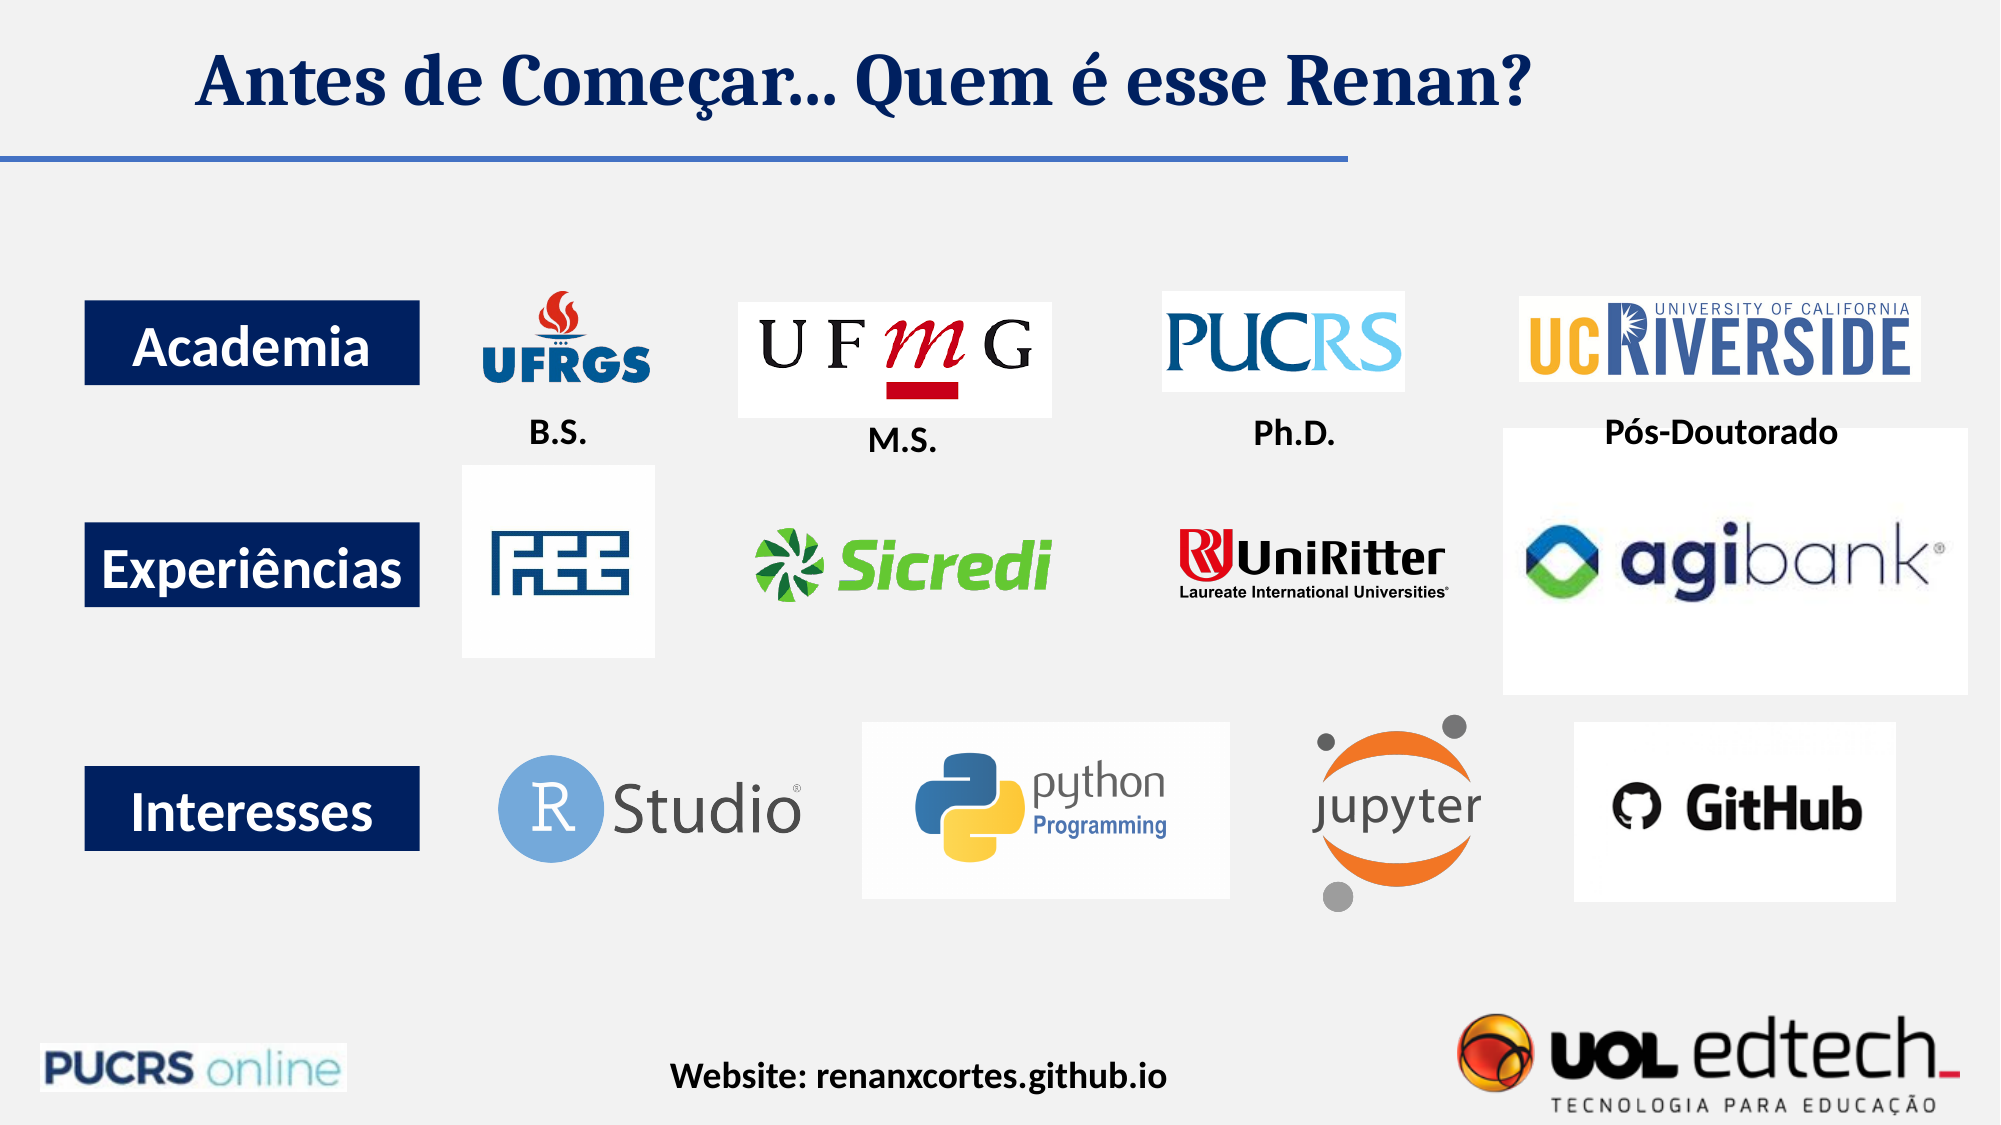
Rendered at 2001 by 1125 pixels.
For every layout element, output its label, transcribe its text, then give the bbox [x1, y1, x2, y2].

text_box Antes de Começar... Quem é esse Renan? [181, 23, 1660, 128]
picture [1310, 712, 1484, 913]
picture [755, 528, 1052, 602]
text_box B.S. [482, 399, 634, 460]
picture [1574, 722, 1896, 902]
picture [479, 291, 650, 387]
text_box Pós-Doutorado [1550, 399, 1894, 428]
picture [1162, 511, 1459, 620]
text_box Interesses [84, 766, 420, 851]
picture [462, 465, 655, 658]
picture [1503, 428, 1968, 695]
picture [862, 722, 1230, 899]
picture [498, 755, 801, 863]
text_box Academia [84, 300, 420, 386]
text_box Website: renanxcortes.github.io [554, 1043, 1284, 1104]
picture [1457, 1010, 1960, 1125]
picture [1162, 291, 1405, 392]
text_box M.S. [827, 418, 979, 468]
picture [1519, 296, 1921, 382]
text_box Experiências [84, 522, 420, 608]
picture [738, 302, 1052, 418]
text_box Ph.D. [1219, 400, 1371, 461]
picture [40, 1043, 347, 1092]
